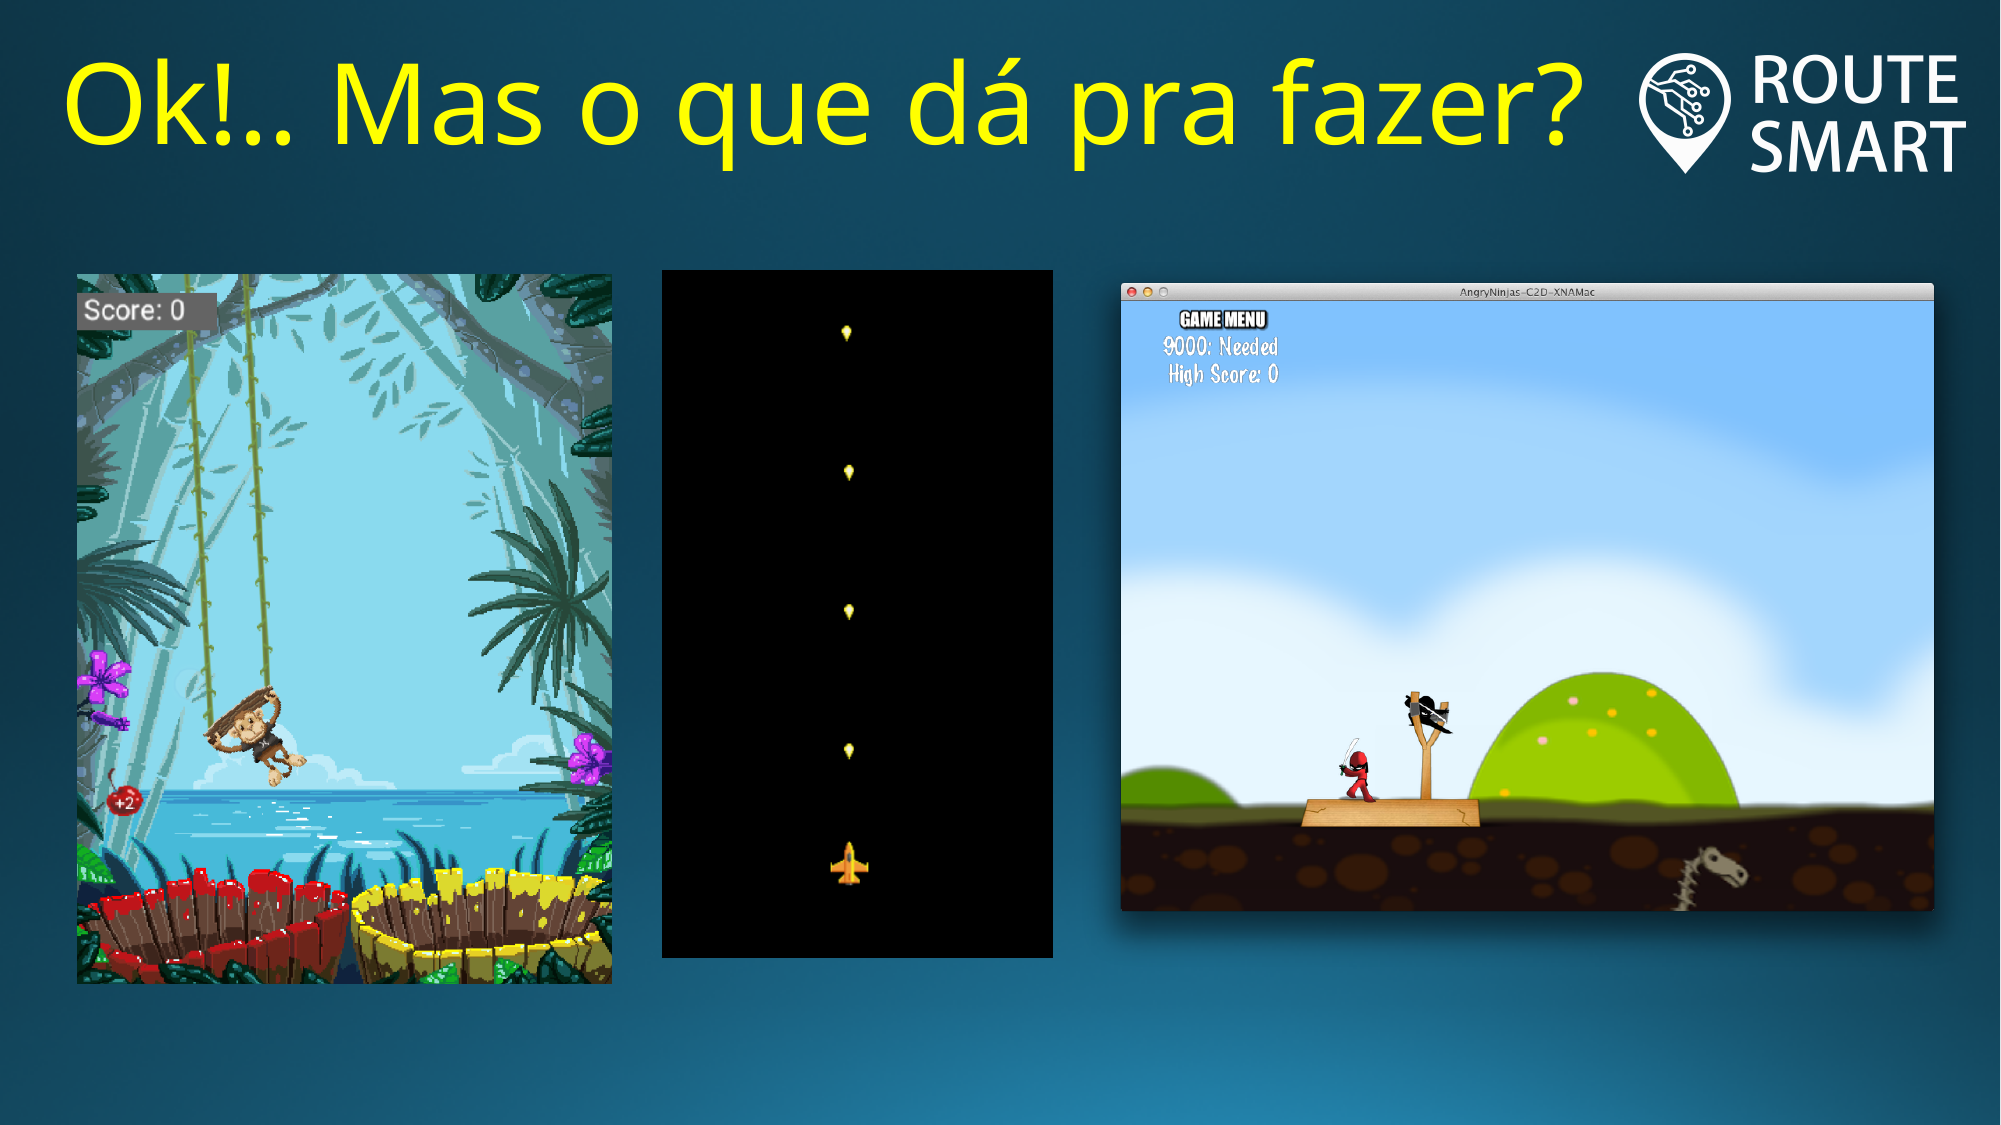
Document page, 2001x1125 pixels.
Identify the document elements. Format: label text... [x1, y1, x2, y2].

picture [0, 0, 2001, 1125]
title Ok!.. Mas o que dá pra fazer? [45, 0, 1771, 218]
